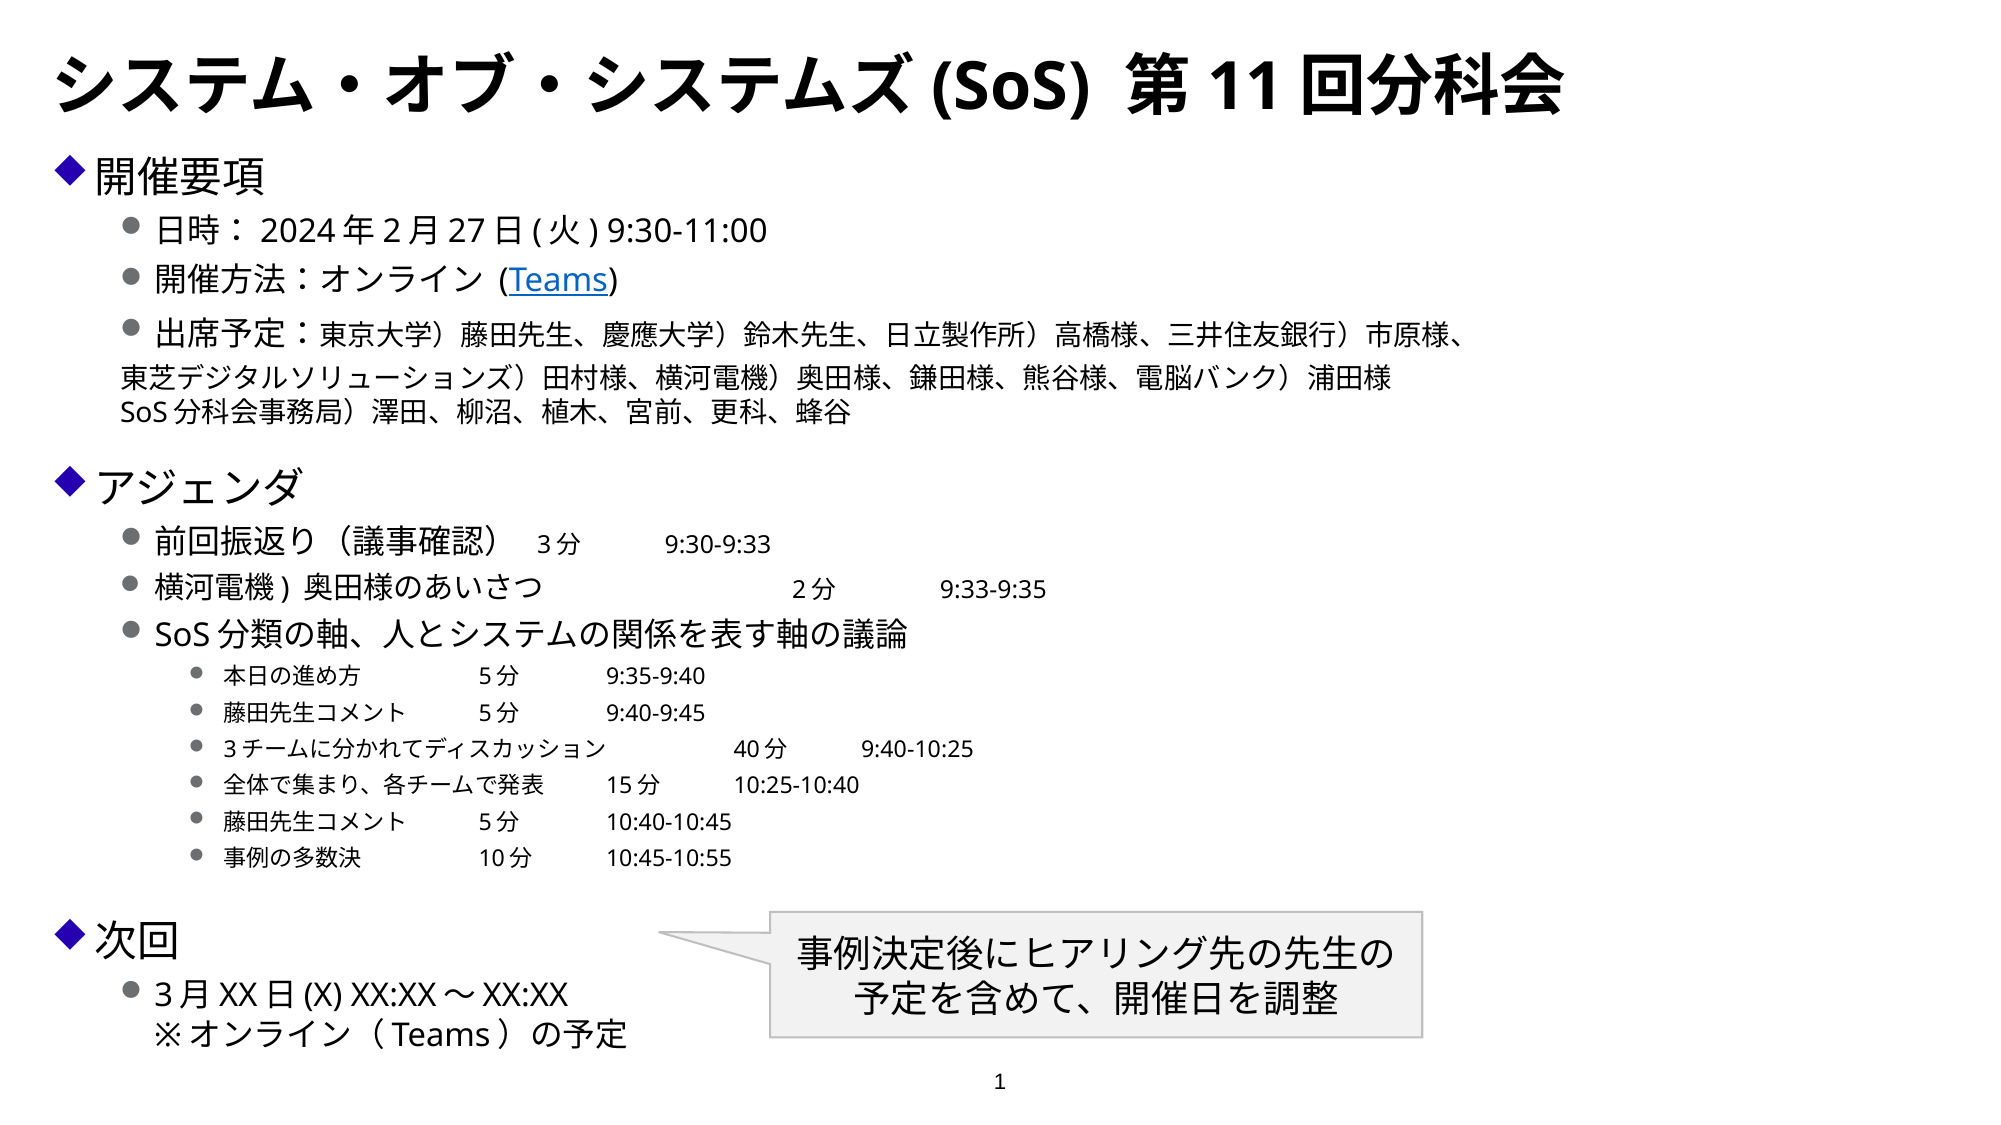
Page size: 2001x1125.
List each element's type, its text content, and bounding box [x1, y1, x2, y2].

title システム・オブ・システムズ(SoS) 第11回分科会 [51, 7, 1705, 150]
text_box 事例決定後にヒアリング先の先生の予定を含めて、開催日を調整 [658, 910, 1424, 1039]
list 開催要項 日時：2024年2月27日(火) 9:30-11:00 開催方法：オンライン (Teams) 出席予定：東京大学）藤田先生、慶應大学）鈴木先生、日立製作所）高橋様、三井住友銀行）市原様、 東芝デジタルソリューションズ）田村様、横河電機）奥田様、鎌田様、熊谷様、電脳バンク）浦田様 SoS分科会事務局）澤田、柳沼、植木、宮前、更科、蜂谷 アジェンダ 前回振返り（議事確認） 3分 9:30-9:33 横河電機) 奥田様のあいさつ 2分 9:33-9:35 SoS分類の軸、人とシステムの関係を表す軸の議論 本日の進め方 5分 9:35-9:40 藤田先生コメント 5分 9:40-9:45 3チームに分かれてディスカッション 40分 9:40-10:25 全体で集まり、各チームで発表 15分 10:25-10:40 藤田先生コメント 5分 10:40-10:45 事例の多数決 10分 10:45-10:55 次回 3月XX日(X) XX:XX～XX:XX ※オンライン（Teams）の予定 [51, 150, 1950, 1054]
slide_number 1 [940, 1066, 1059, 1094]
